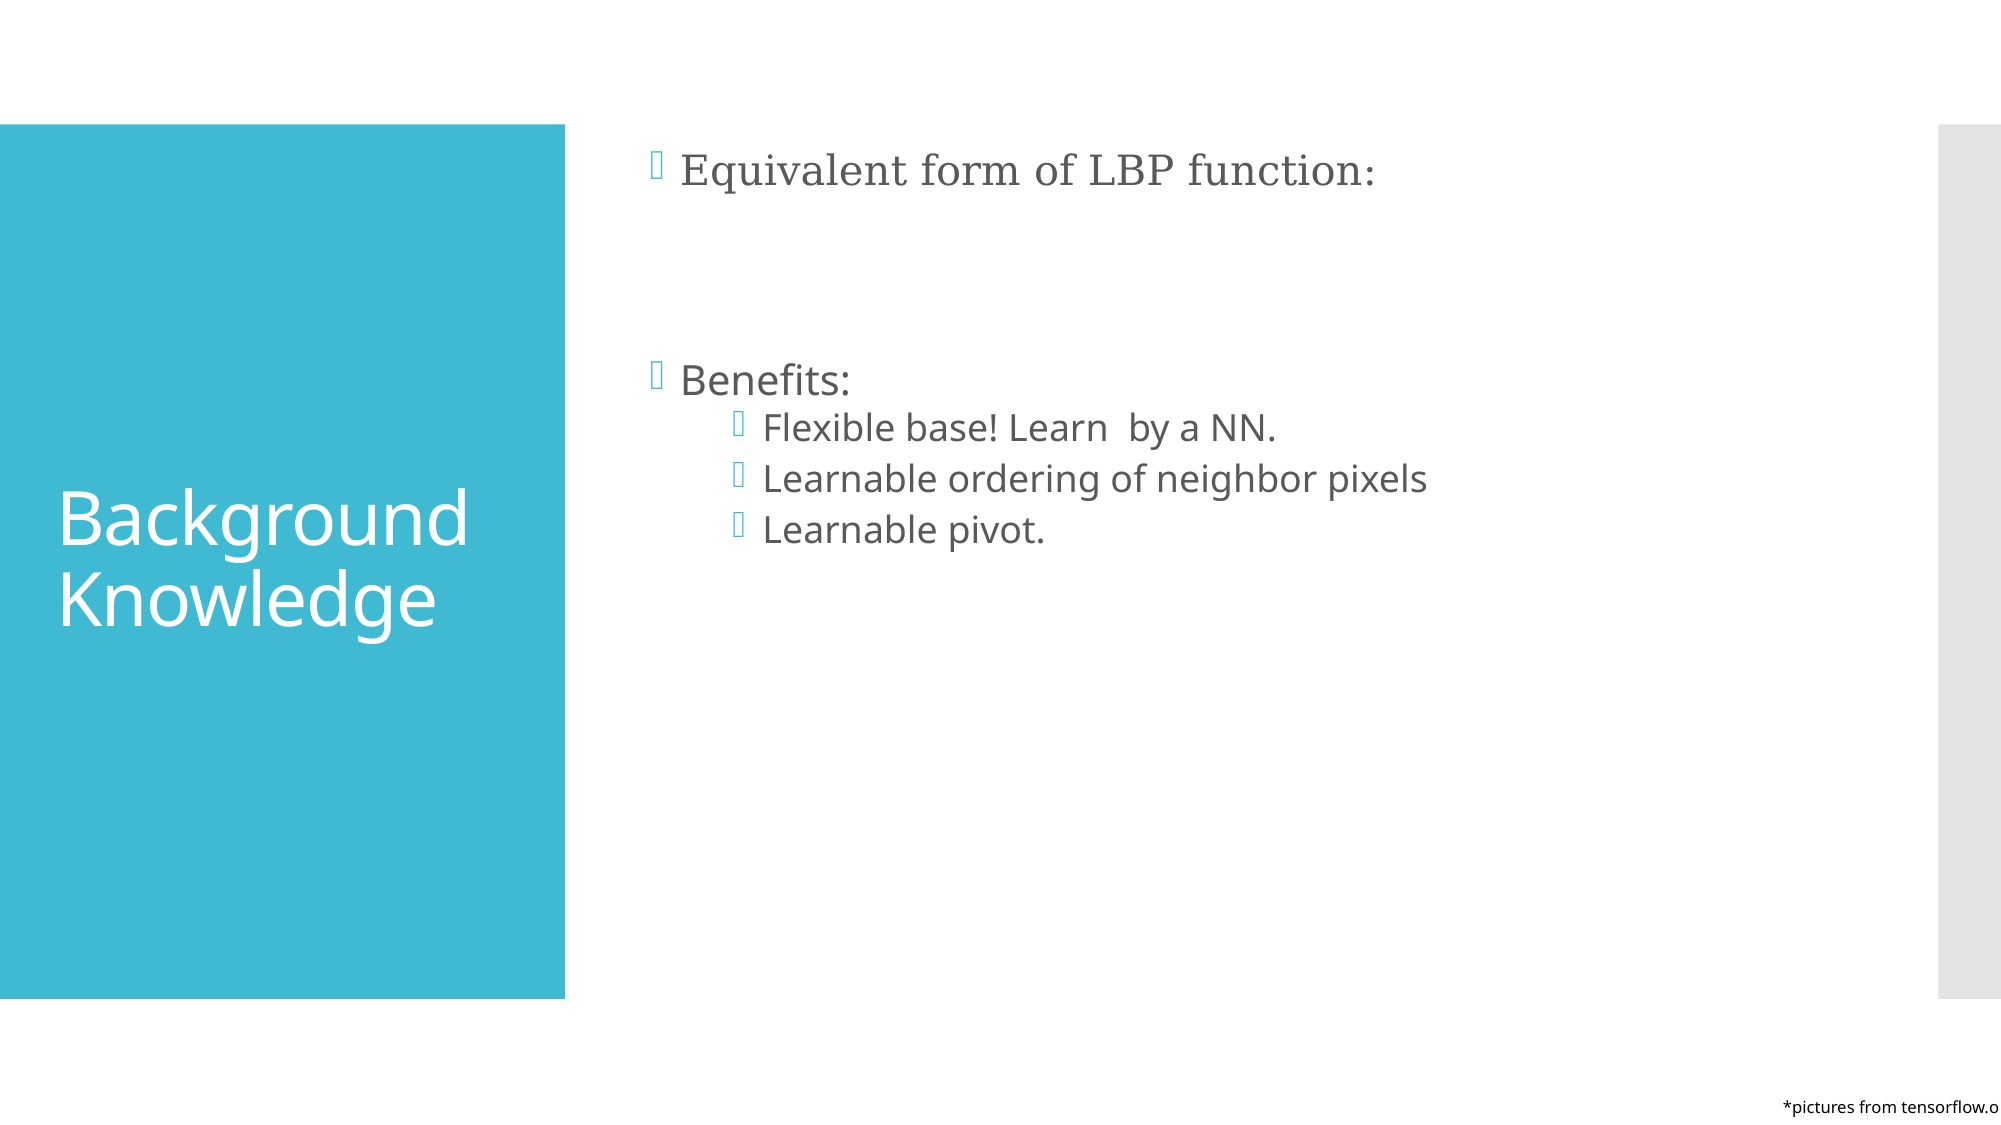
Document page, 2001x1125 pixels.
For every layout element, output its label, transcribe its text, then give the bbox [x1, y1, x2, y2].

title Background Knowledge [41, 184, 525, 940]
text_box *pictures from tensorflow.org [1768, 1089, 2000, 1125]
